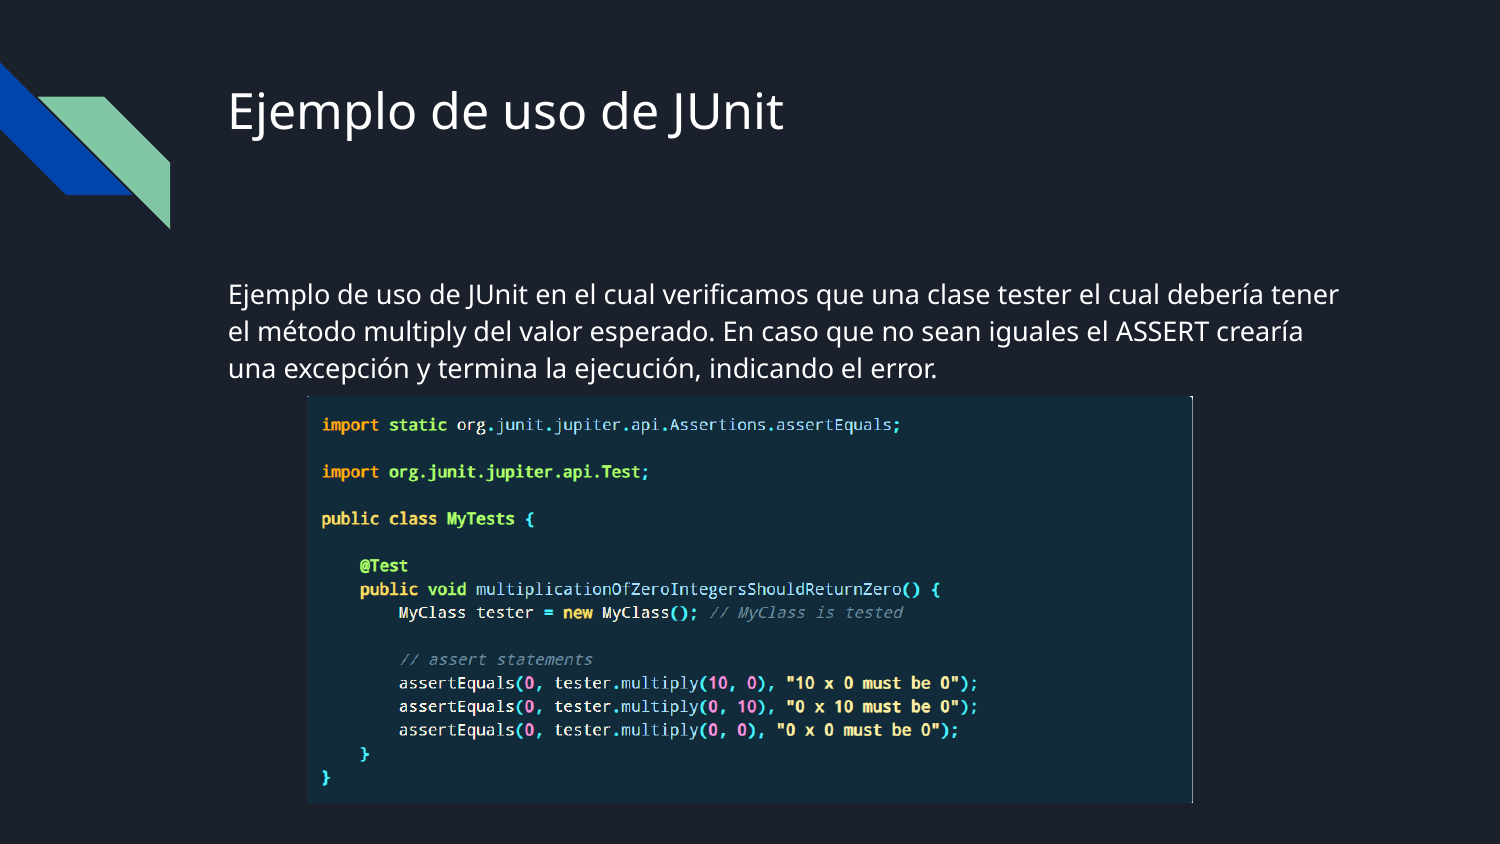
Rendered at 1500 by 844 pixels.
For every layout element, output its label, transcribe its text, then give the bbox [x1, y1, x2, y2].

title Ejemplo de uso de JUnit [212, 64, 1368, 215]
picture [306, 396, 1194, 804]
list Ejemplo de uso de JUnit en el cual verificamos que una clase tester el cual debería tener el método multiply del valor esperado. En caso que no sean iguales el ASSERT crearía una excepción y termina la ejecución, indicando el error. [212, 257, 1368, 735]
